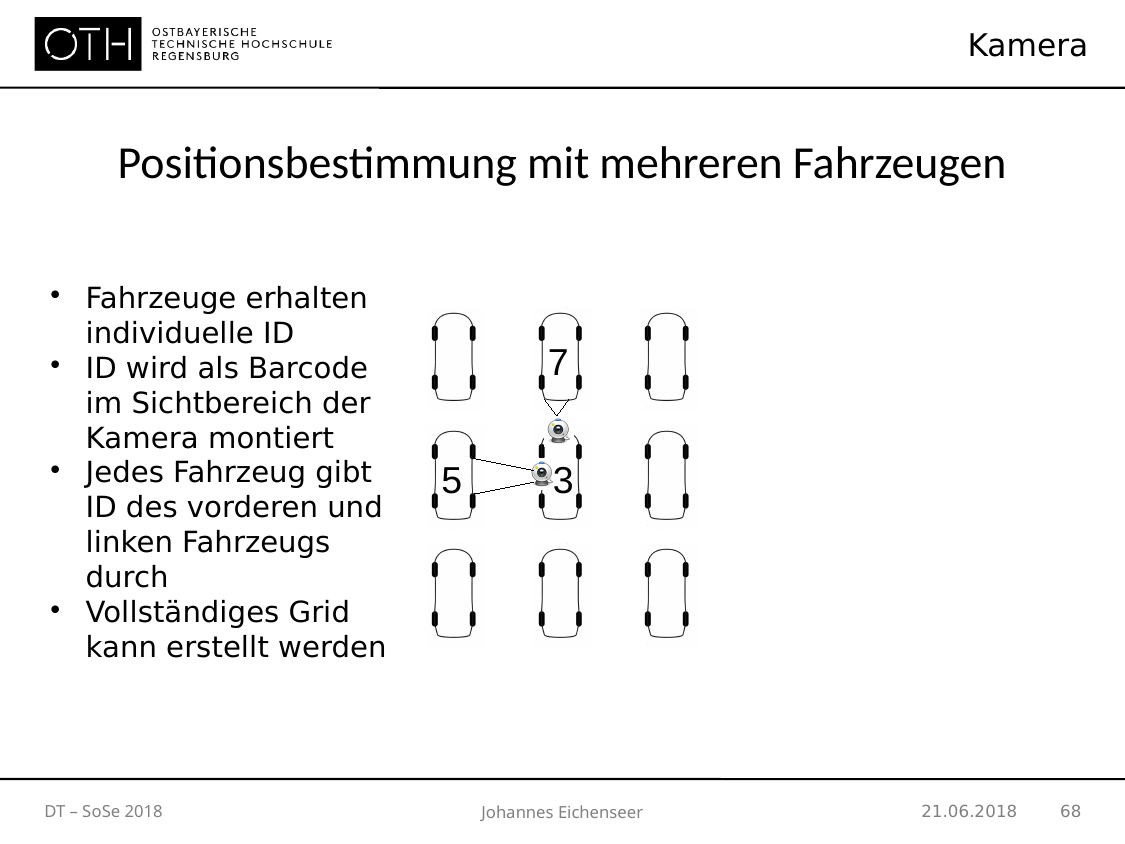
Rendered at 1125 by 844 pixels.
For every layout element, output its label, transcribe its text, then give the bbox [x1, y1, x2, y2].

text_box Kamera [332, 17, 1089, 71]
picture [426, 542, 486, 648]
text_box Johannes Eichenseer [443, 794, 682, 829]
picture [34, 17, 332, 71]
picture [426, 306, 486, 412]
picture [639, 306, 699, 412]
picture [527, 415, 593, 530]
picture [532, 306, 593, 412]
text_box Positionsbestimmung mit mehreren Fahrzeugen [42, 125, 1082, 232]
picture [532, 542, 593, 648]
picture [426, 424, 486, 530]
text_box Fahrzeuge erhalten individuelle ID ID wird als Barcode im Sichtbereich der Kamera montiert Jedes Fahrzeug gibt ID des vorderen und linken Fahrzeugs durch Vollständiges Grid kann erstellt werden [35, 271, 414, 694]
picture [639, 542, 699, 648]
picture [639, 424, 699, 530]
